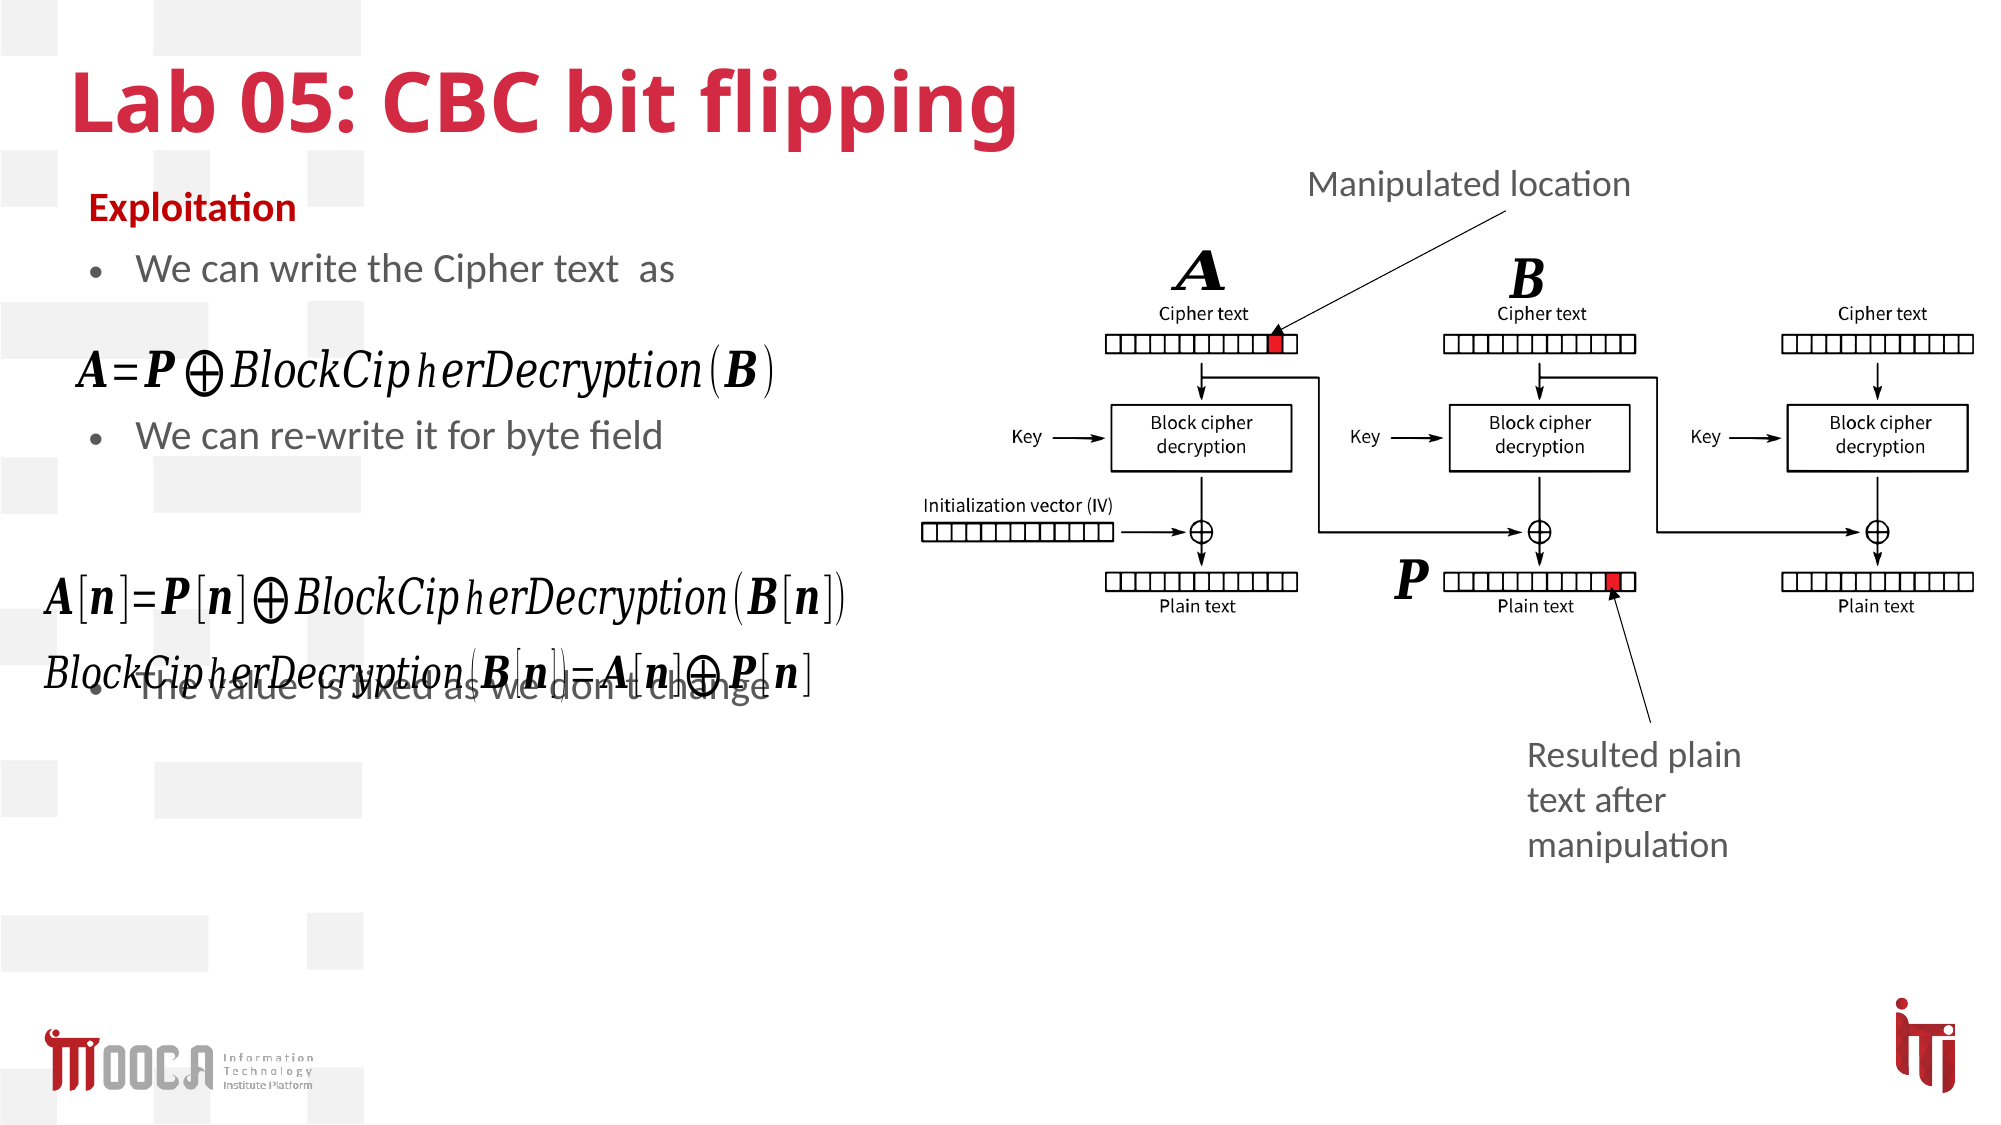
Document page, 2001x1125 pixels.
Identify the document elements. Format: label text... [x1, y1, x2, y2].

picture [921, 305, 1974, 613]
text_box Resulted plain text after manipulation [1512, 722, 1789, 873]
title Lab 05: CBC bit flipping [364, 46, 1046, 159]
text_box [1610, 586, 1651, 723]
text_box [1270, 211, 1506, 335]
text_box Manipulated location [1292, 151, 1720, 211]
picture [1890, 984, 1963, 1093]
picture [0, 0, 364, 1125]
